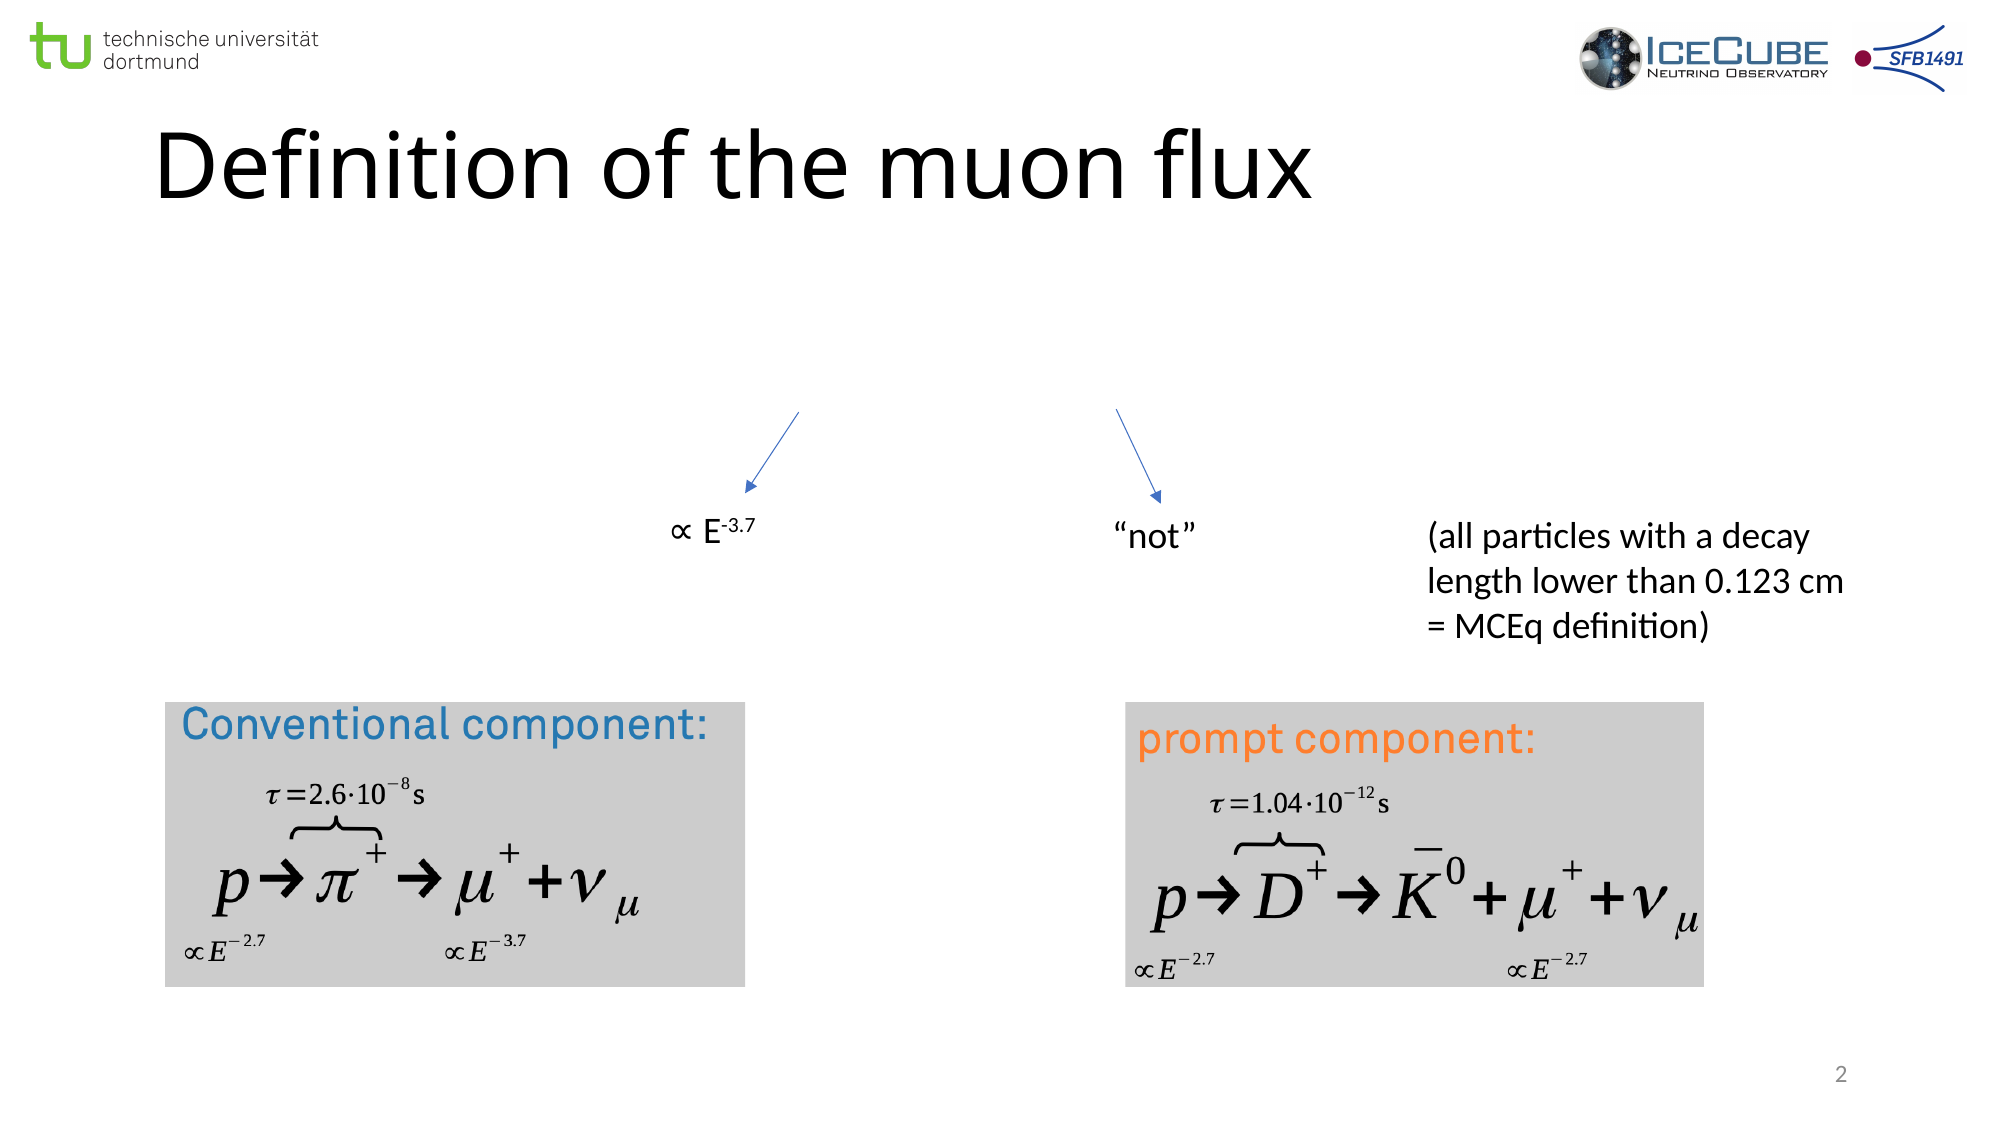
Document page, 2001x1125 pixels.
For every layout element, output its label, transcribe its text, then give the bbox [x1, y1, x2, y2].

picture [164, 702, 746, 987]
slide_number 2 [1412, 1042, 1863, 1103]
picture [1125, 702, 1718, 987]
picture [1575, 22, 1832, 95]
picture [23, 15, 325, 76]
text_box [745, 412, 799, 494]
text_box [1116, 409, 1161, 504]
text_box (all particles with a decay length lower than 0.123 cm = MCEq definition) [1412, 503, 1878, 699]
title Definition of the muon flux [137, 59, 1863, 278]
picture [1852, 22, 1967, 95]
